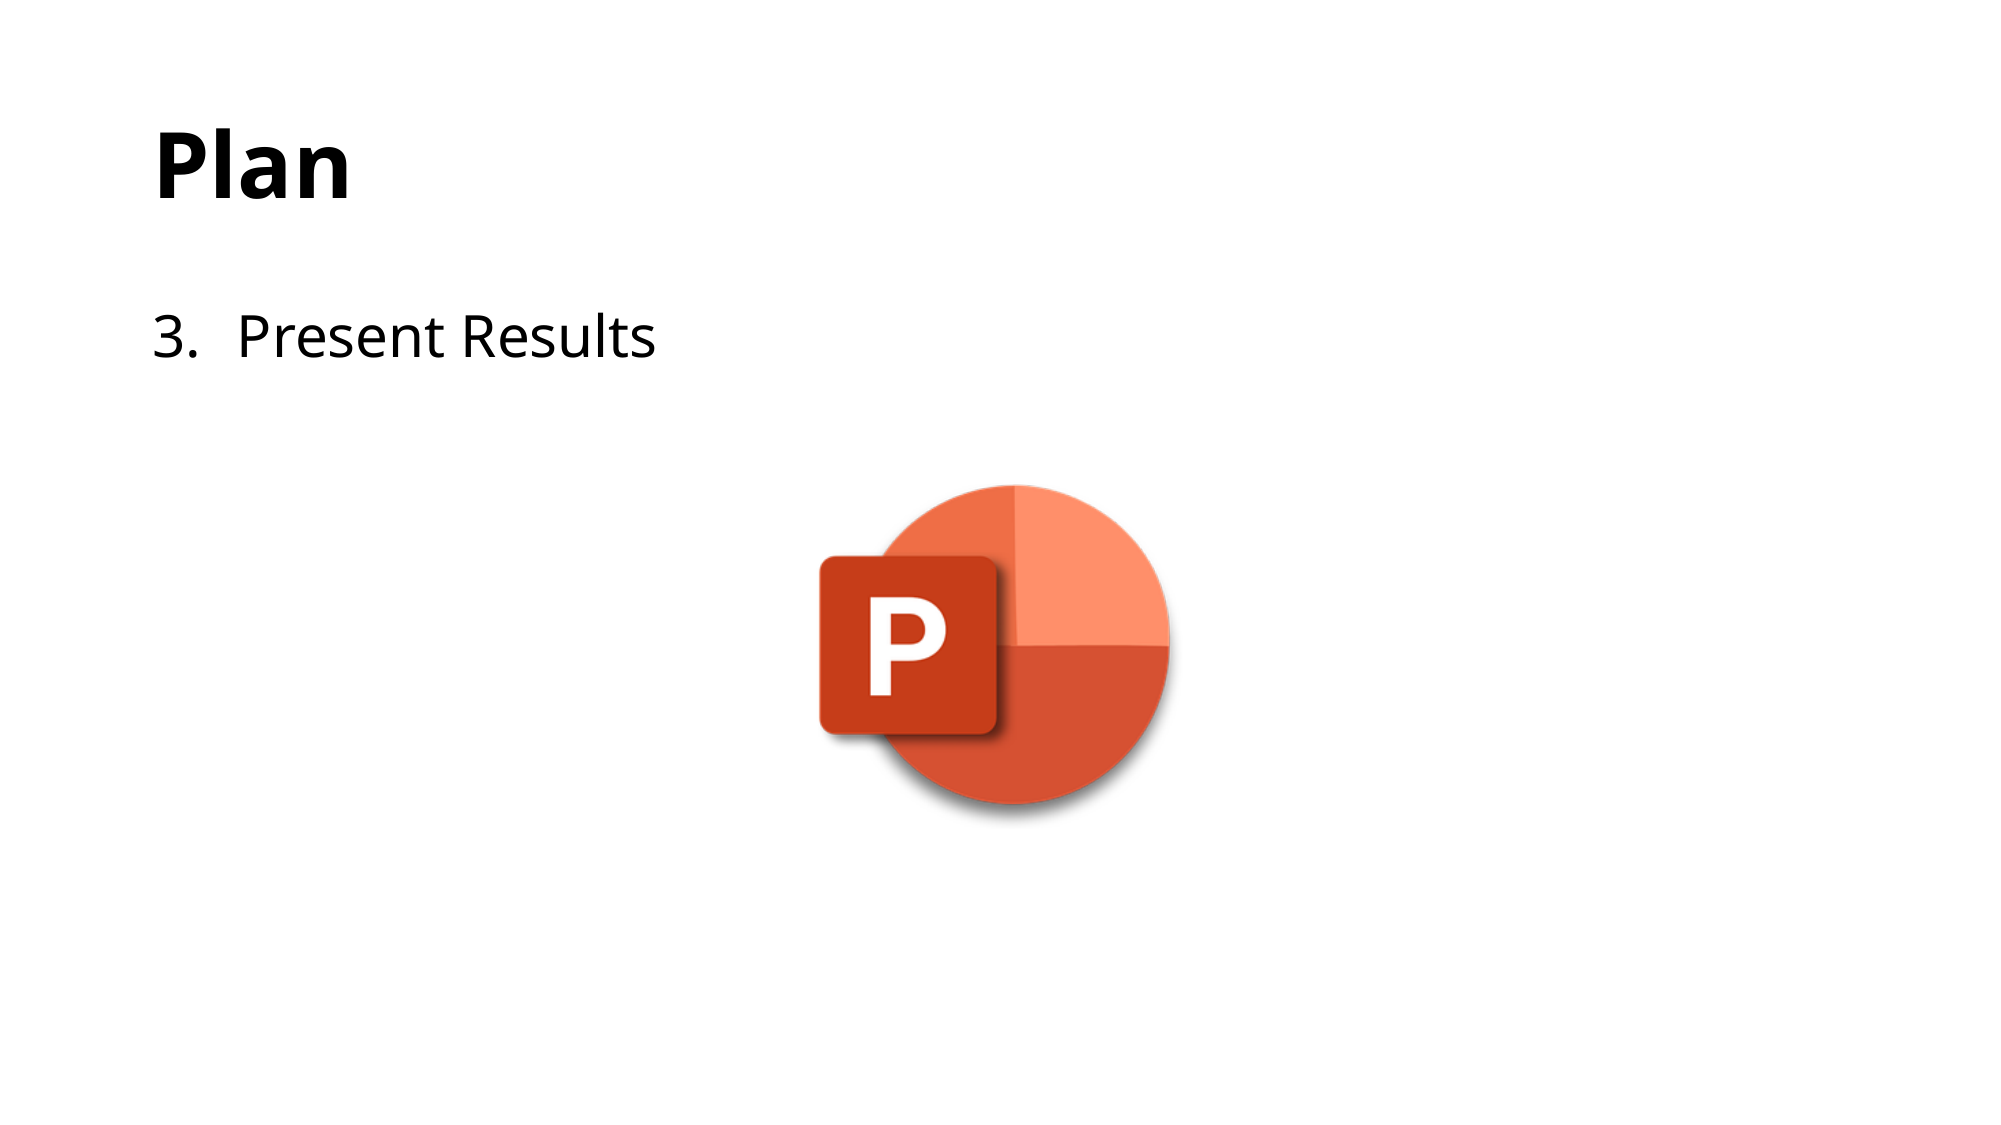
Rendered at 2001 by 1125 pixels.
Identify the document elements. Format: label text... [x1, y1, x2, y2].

picture [564, 411, 1436, 902]
title Plan [137, 59, 1863, 278]
list Present Results [137, 299, 1863, 1014]
